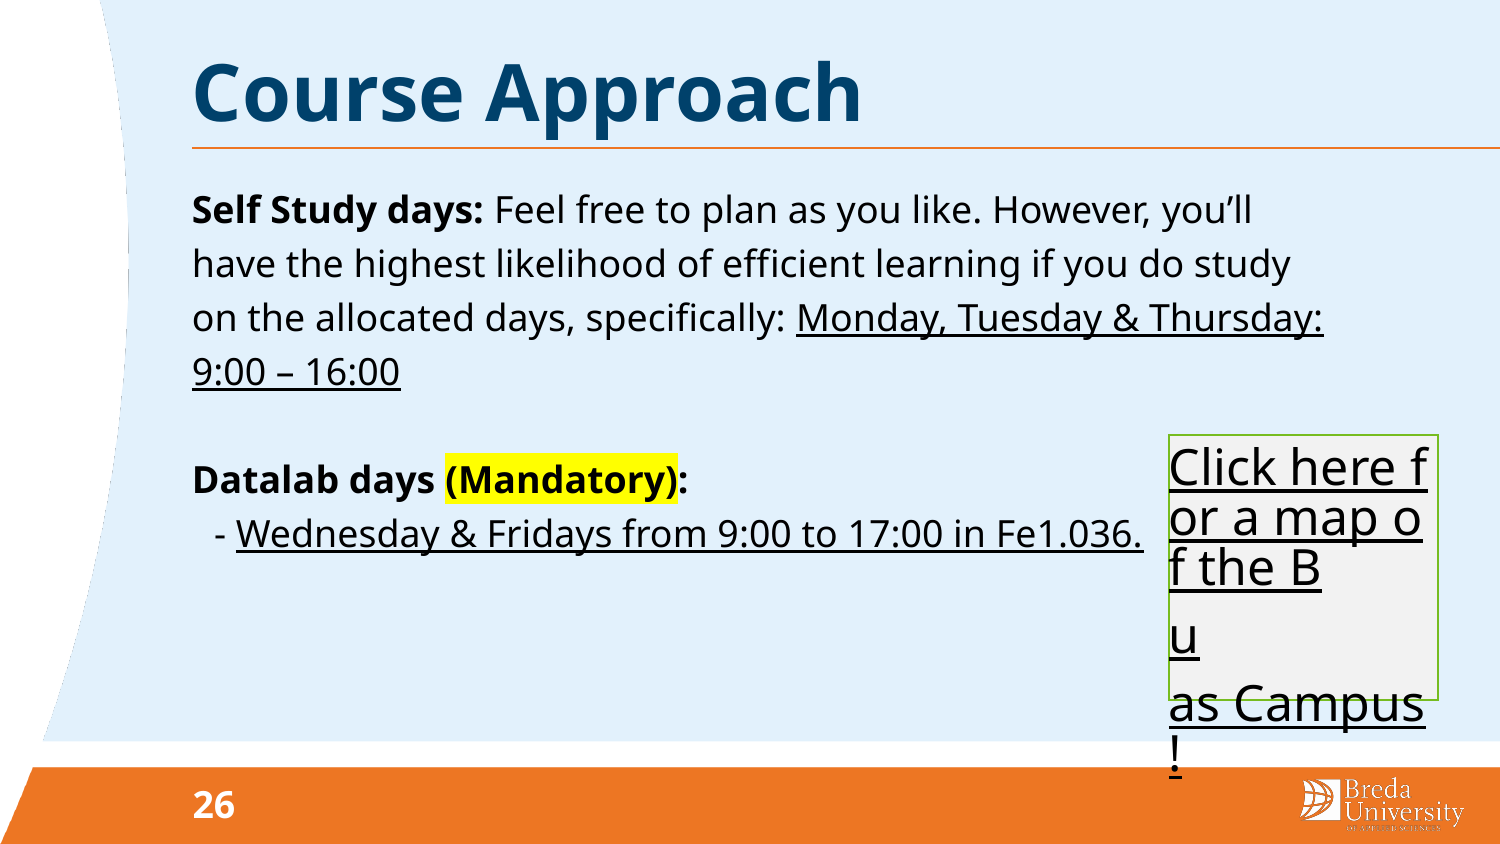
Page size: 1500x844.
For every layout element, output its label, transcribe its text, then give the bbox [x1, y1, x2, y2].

title Course Approach [191, 3, 1341, 138]
list Self Study days: Feel free to plan as you like. However, you’ll have the highest likelihood of efficient learning if you do study on the allocated days, specifically: Monday, Tuesday & Thursday: 9:00 – 16:00 Datalab days (Mandatory): - Wednesday & Fridays from 9:00 to 17:00 in Fe1.036. [191, 176, 1341, 741]
picture [0, 0, 1500, 844]
slide_number 26 [177, 773, 351, 819]
text_box Click here for a map of the Buas Campus! [1168, 434, 1439, 701]
